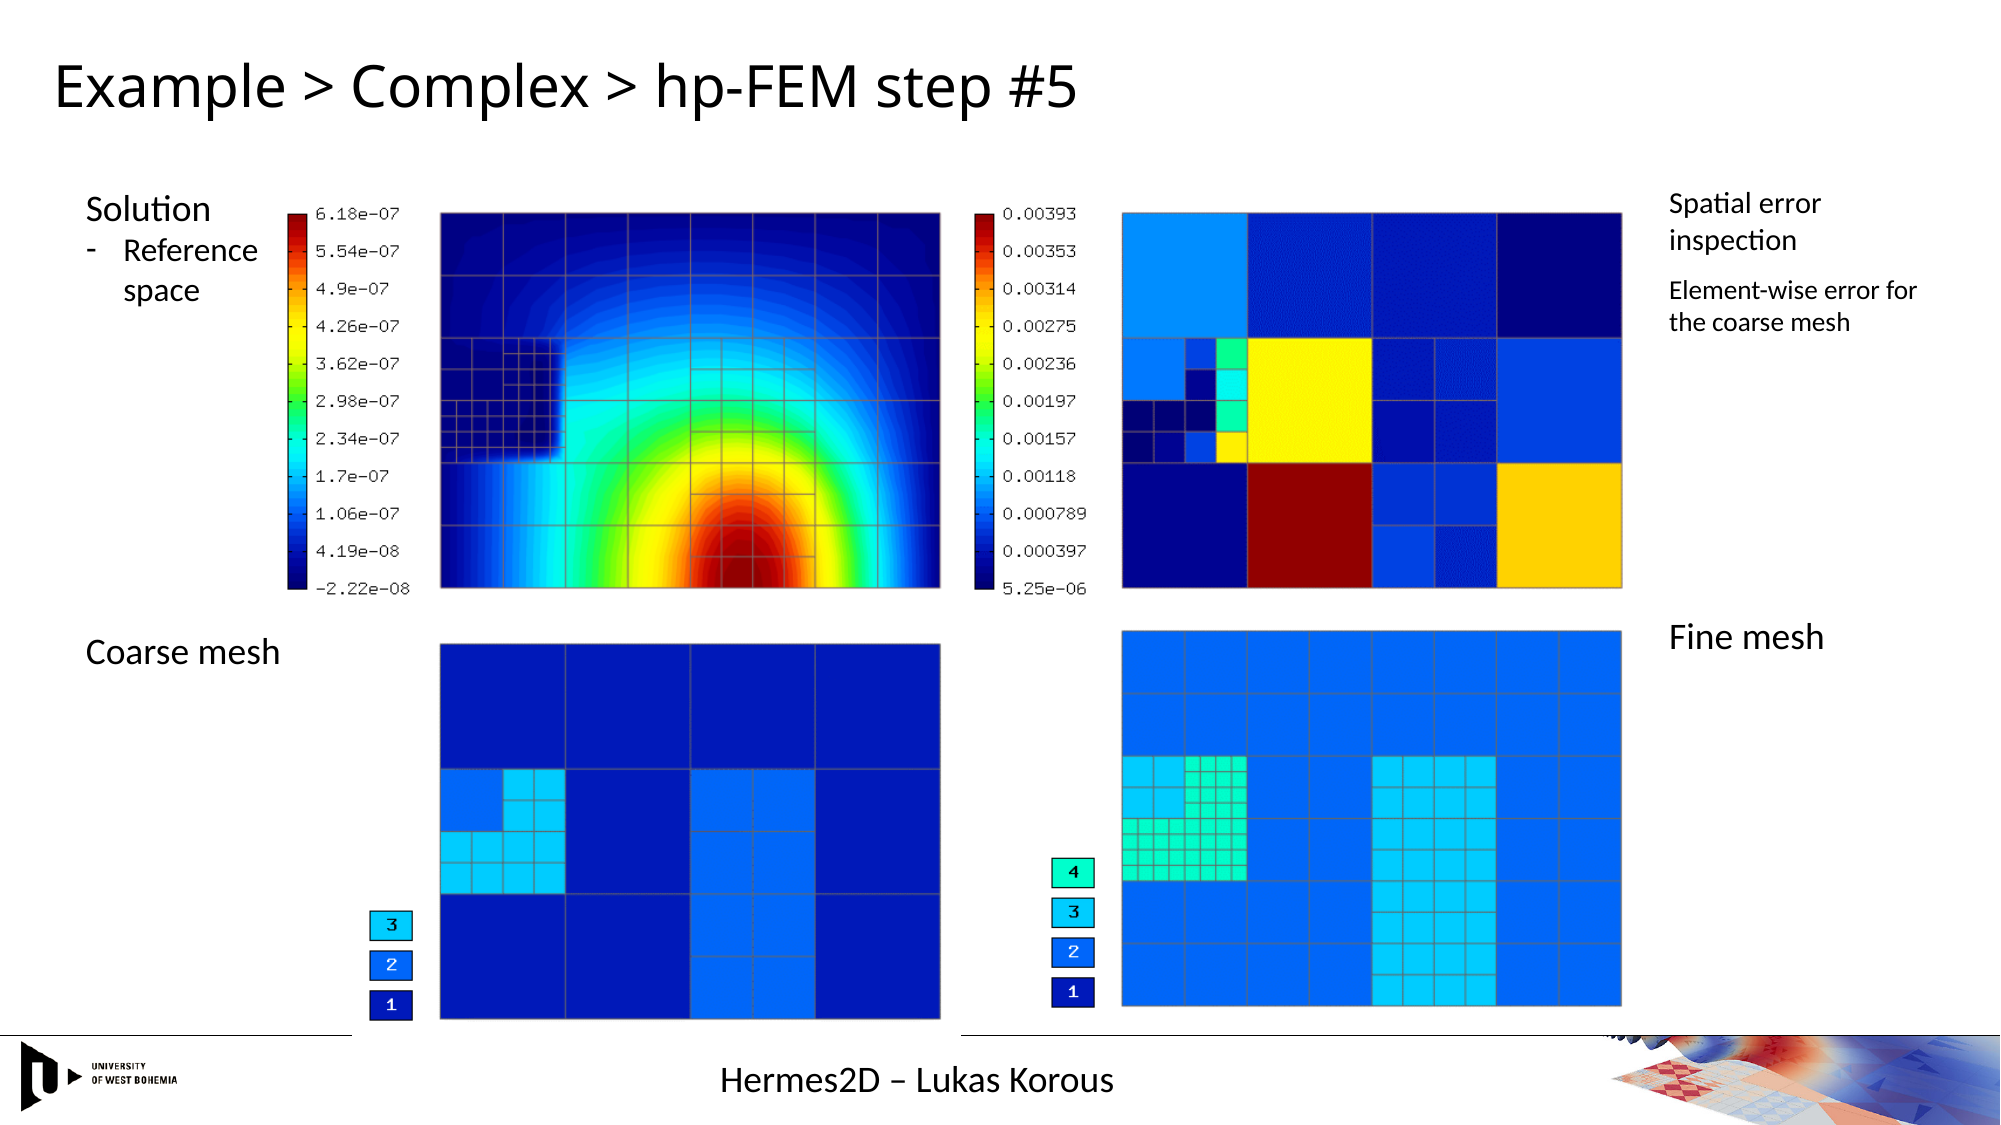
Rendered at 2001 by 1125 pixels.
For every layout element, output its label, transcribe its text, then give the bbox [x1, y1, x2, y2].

picture [352, 626, 961, 1036]
text_box Coarse mesh [70, 619, 300, 789]
picture [21, 1041, 227, 1125]
text_box Spatial error inspection Element-wise error for the coarse mesh [1654, 175, 1949, 346]
picture [1576, 1036, 2000, 1125]
text_box Fine mesh [1654, 604, 1884, 774]
picture [270, 195, 972, 605]
text_box Solution Reference space [70, 175, 300, 346]
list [972, 195, 1659, 605]
text_box Hermes2D – Lukas Korous [705, 1047, 1295, 1108]
picture [1034, 613, 1642, 1023]
title Example > Complex > hp-FEM step #5 [38, 43, 1962, 134]
